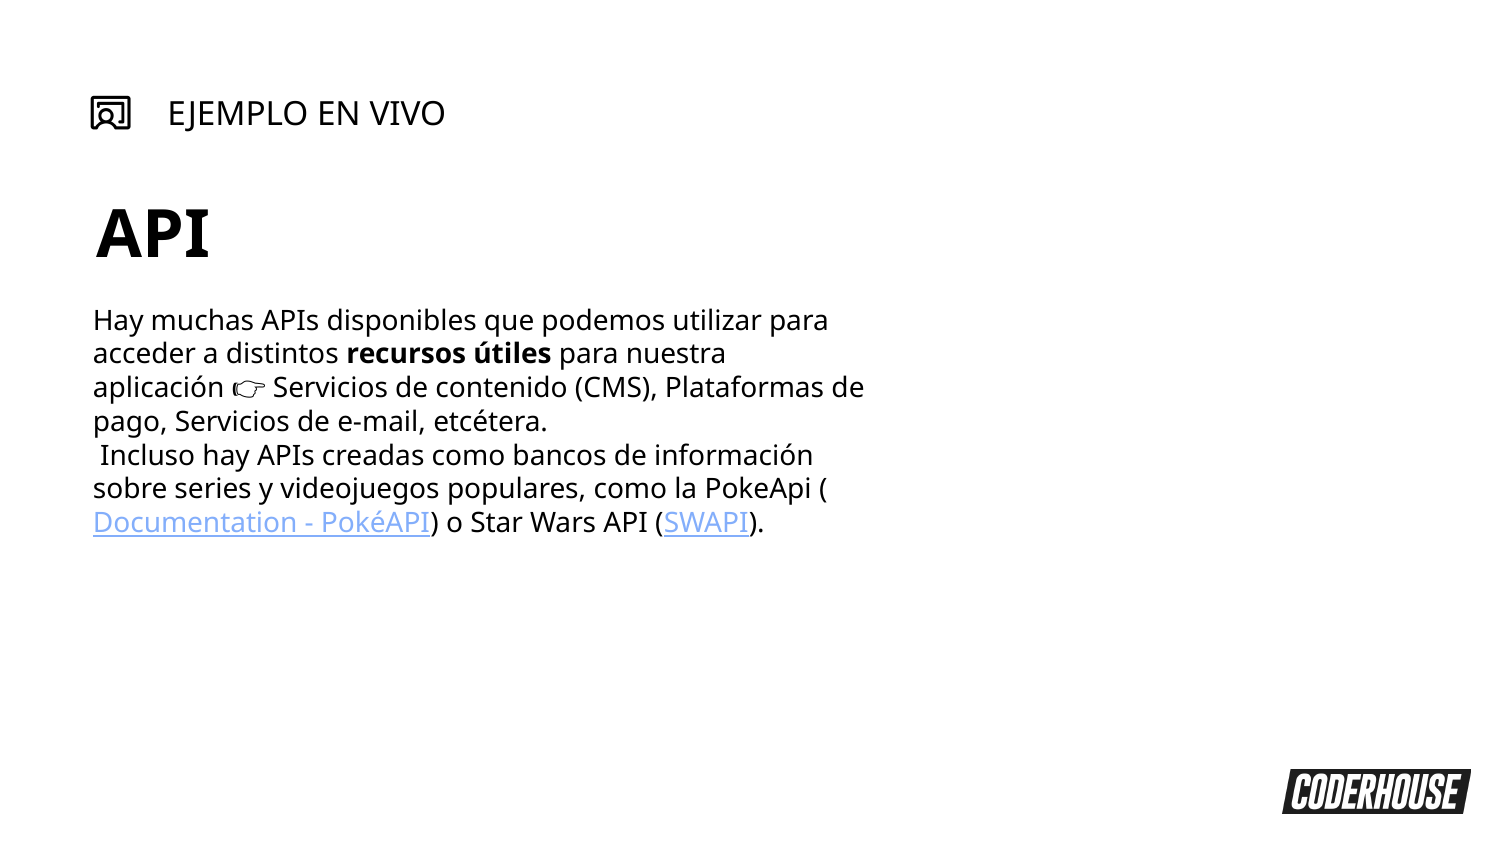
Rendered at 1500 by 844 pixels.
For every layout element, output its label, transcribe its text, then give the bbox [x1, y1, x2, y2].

text_box API [81, 175, 721, 286]
text_box EJEMPLO EN VIVO [152, 76, 632, 147]
text_box Hay muchas APIs disponibles que podemos utilizar para acceder a distintos recursos útiles para nuestra aplicación 👉 Servicios de contenido (CMS), Plataformas de pago, Servicios de e-mail, etcétera. Incluso hay APIs creadas como bancos de información sobre series y videojuegos populares, como la PokeApi (Documentation - PokéAPI) o Star Wars API (SWAPI). [77, 287, 909, 592]
text_box [74, 76, 146, 133]
picture [86, 87, 135, 137]
picture [1281, 769, 1471, 814]
